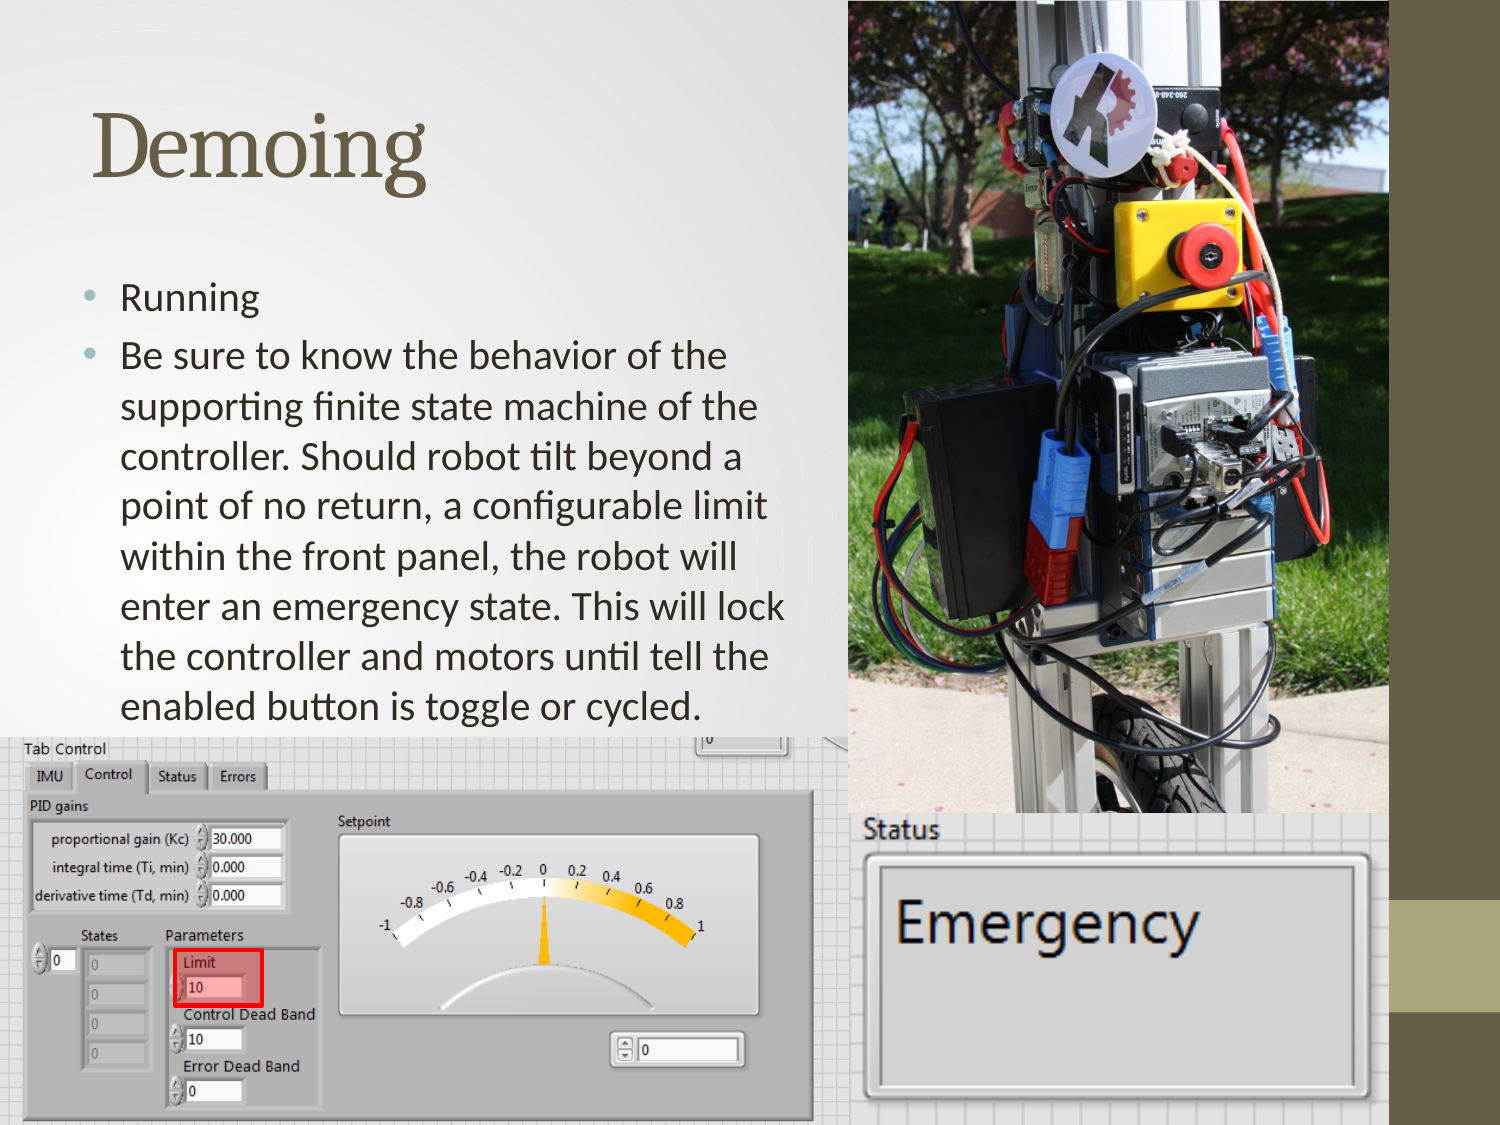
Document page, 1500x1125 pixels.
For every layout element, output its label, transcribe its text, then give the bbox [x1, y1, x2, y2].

title Demoing [75, 45, 848, 233]
picture [0, 1, 1500, 1125]
list Running Be sure to know the behavior of the supporting finite state machine of the controller. Should robot tilt beyond a point of no return, a configurable limit within the front panel, the robot will enter an emergency state. This will lock the controller and motors until tell the enabled button is toggle or cycled. [0, 262, 848, 732]
